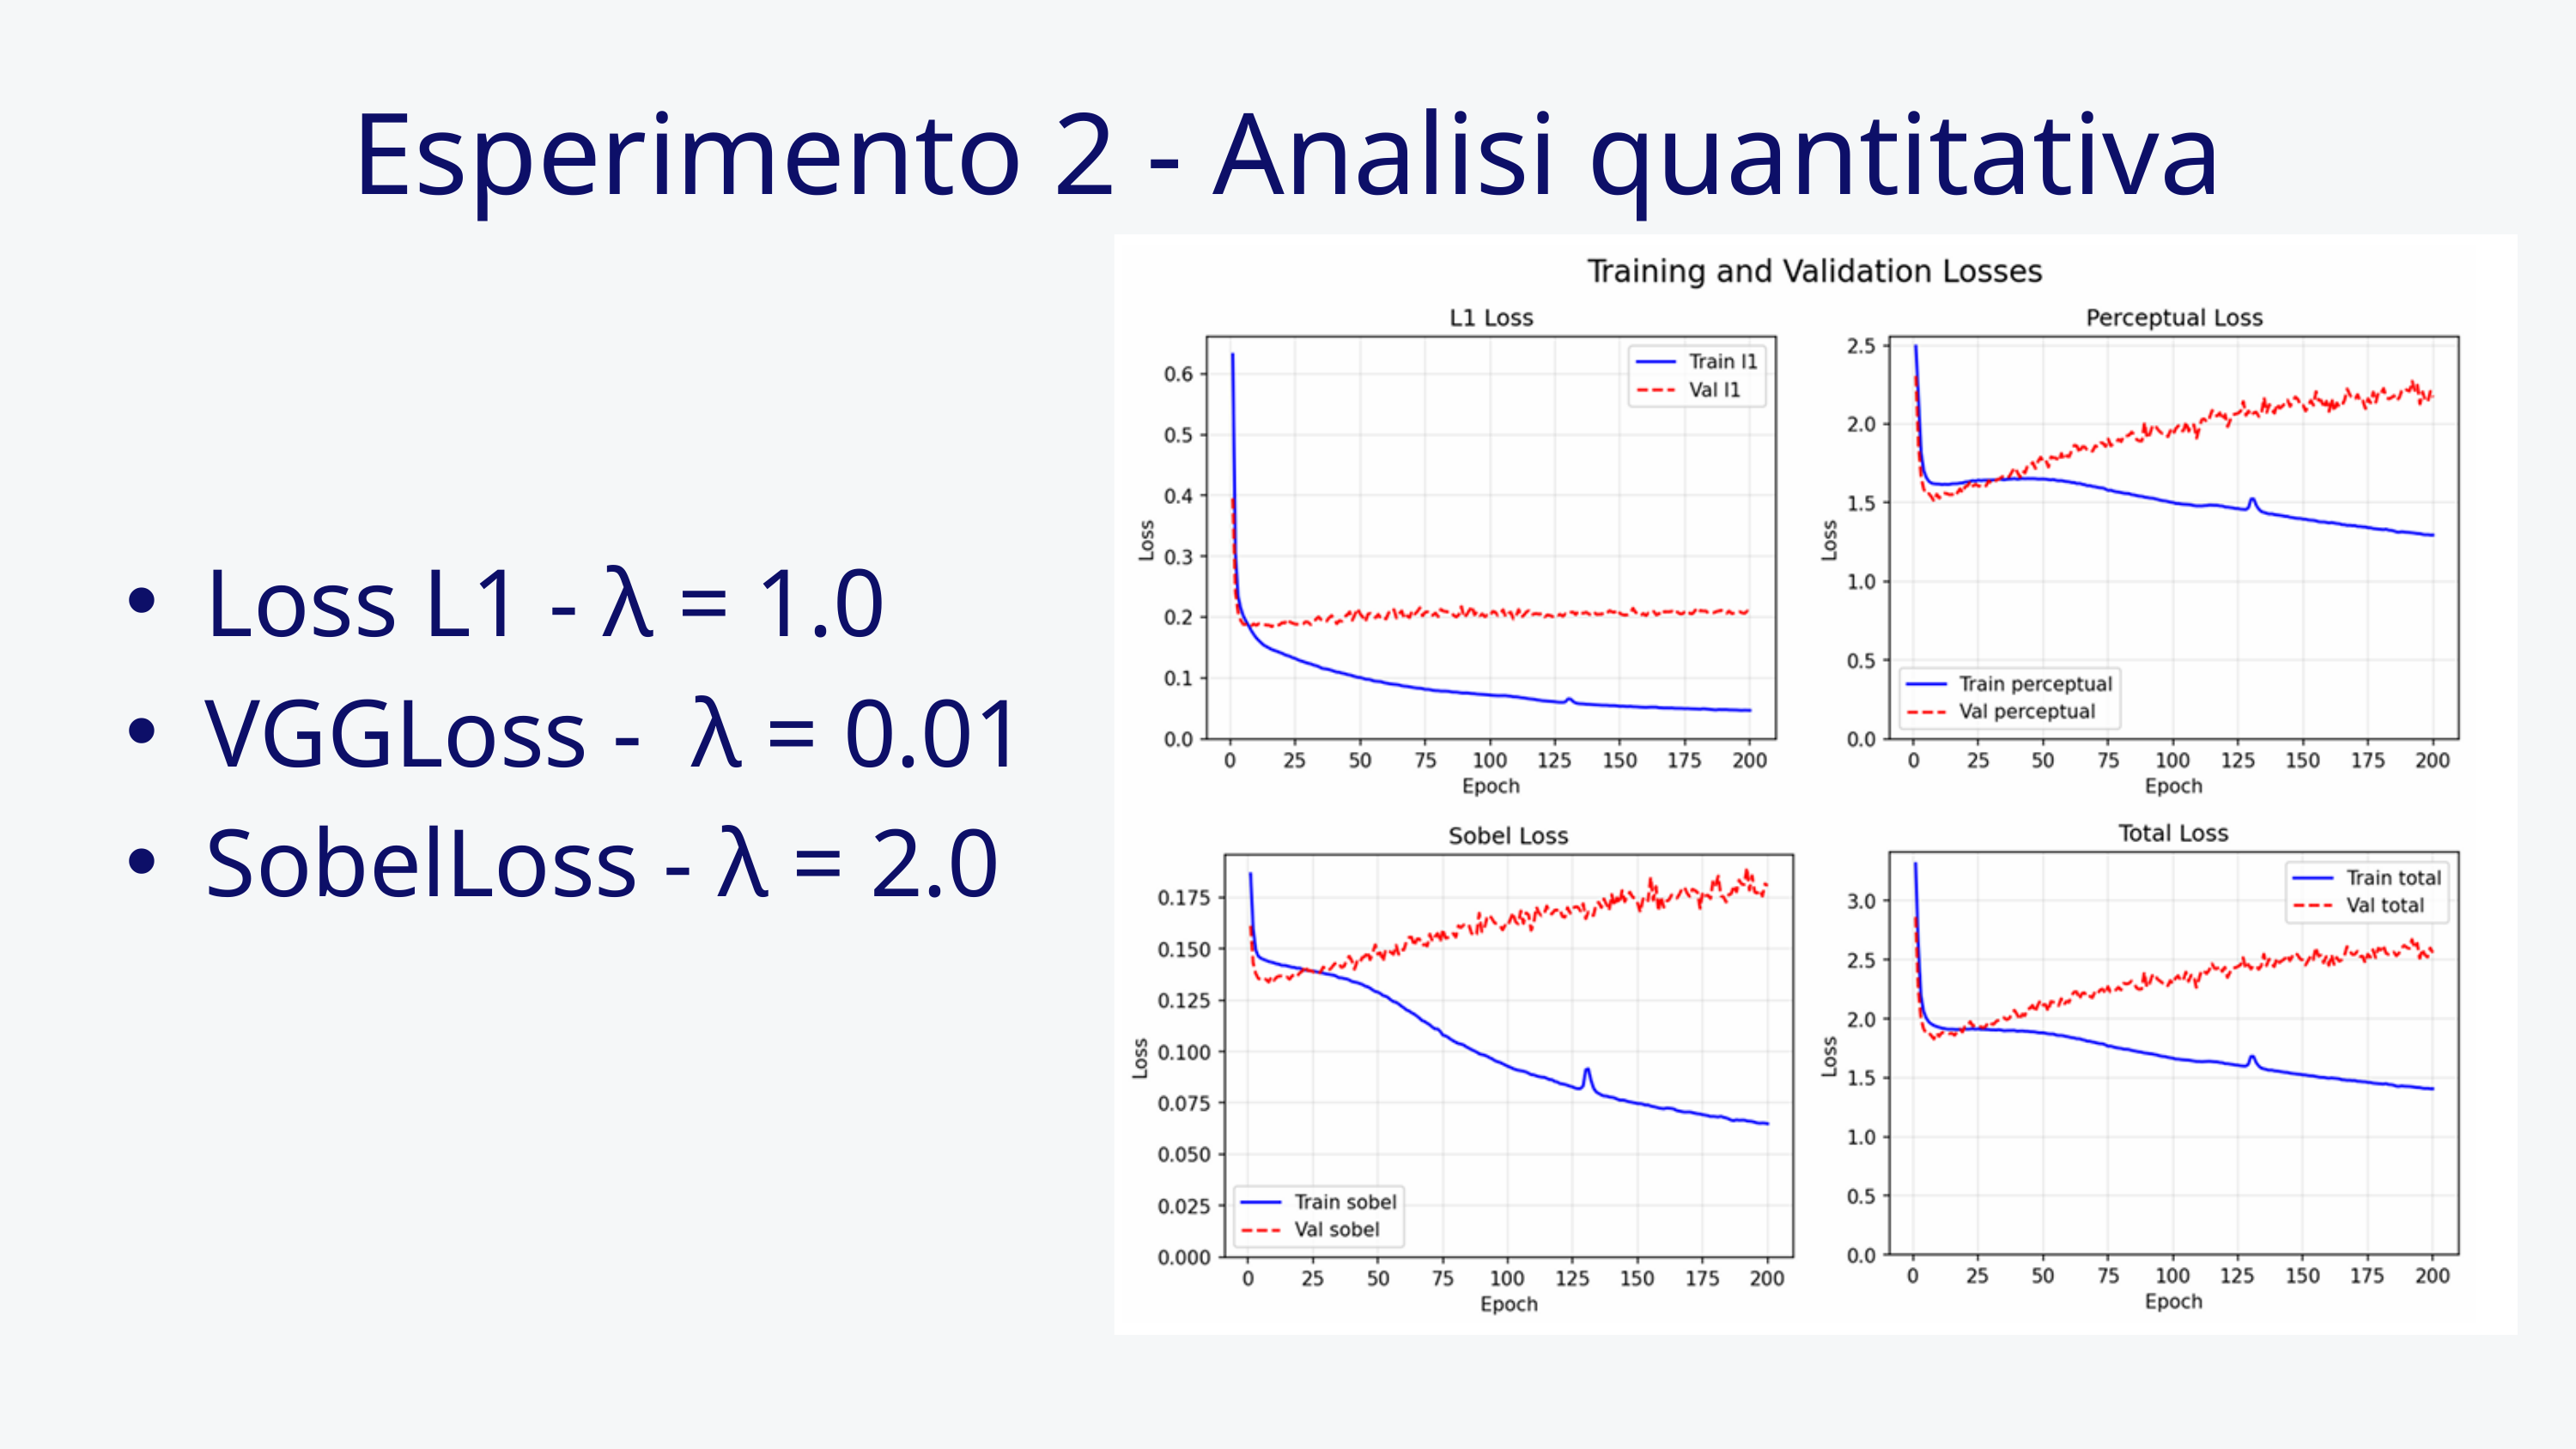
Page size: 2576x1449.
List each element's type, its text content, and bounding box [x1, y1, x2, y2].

text_box [1114, 234, 2518, 1335]
text_box Loss L1 - λ = 1.0 VGGLoss - λ = 0.01 SobelLoss - λ = 2.0 [46, 524, 1115, 916]
text_box Esperimento 2 - Analisi quantitativa [247, 58, 2329, 217]
